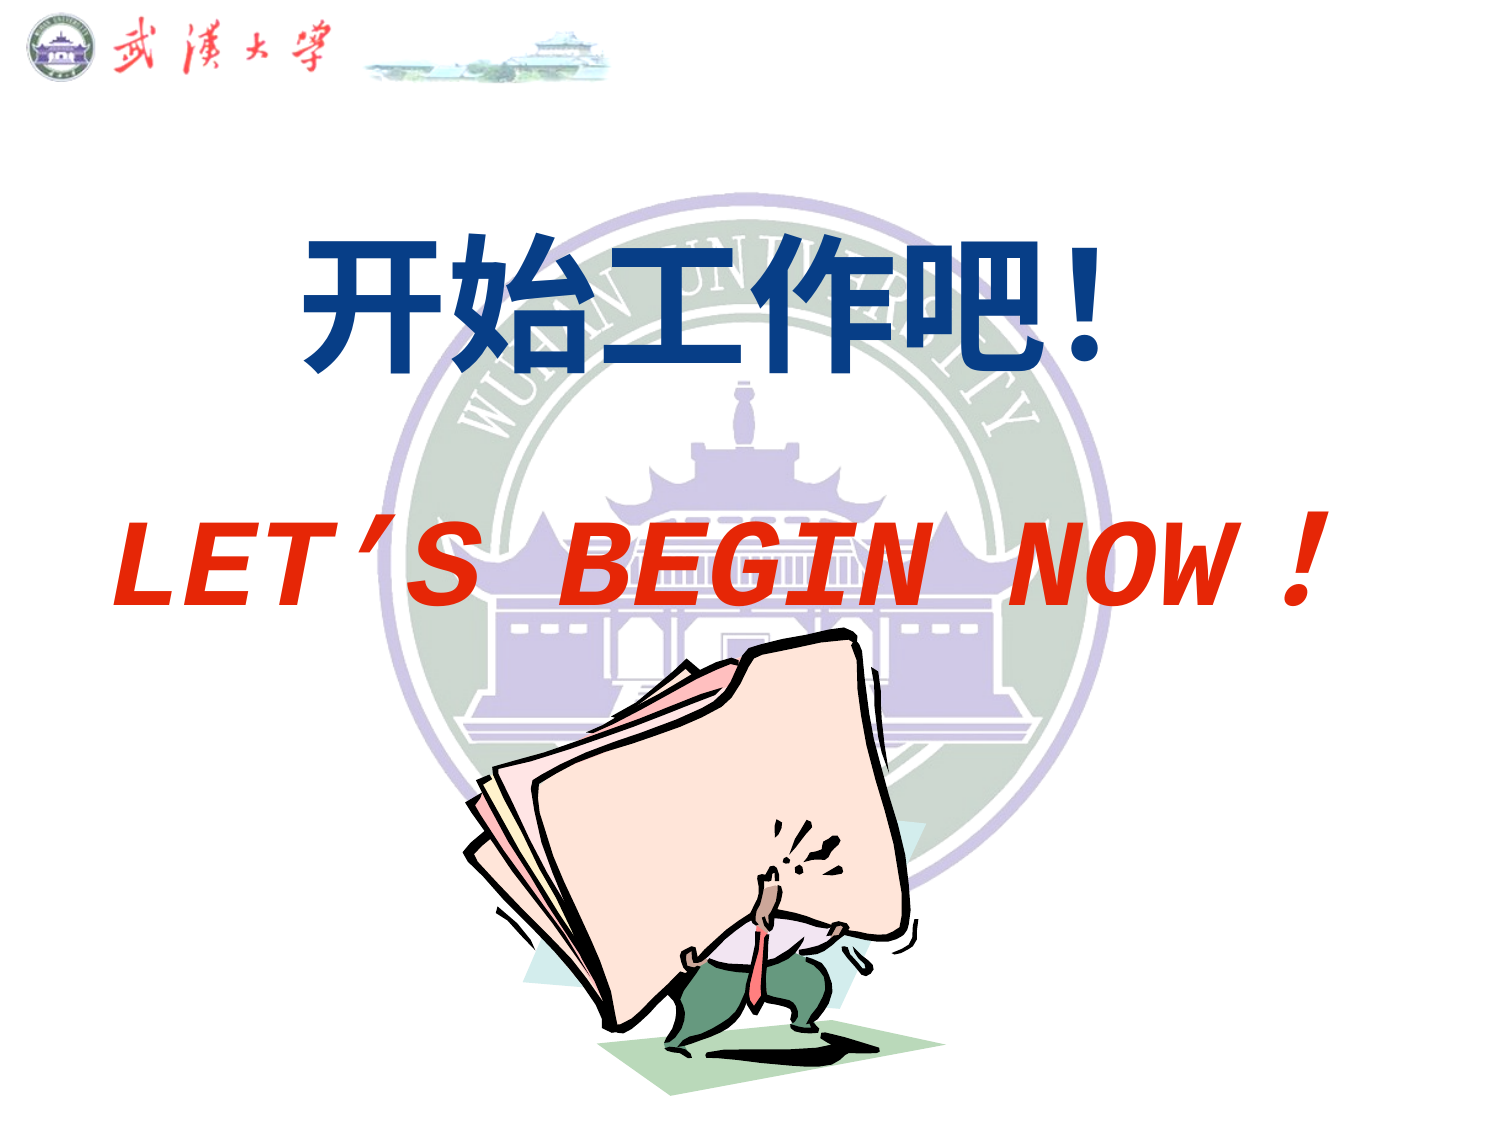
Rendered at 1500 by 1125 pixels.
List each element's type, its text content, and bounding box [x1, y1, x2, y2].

text_box [24, 10, 625, 88]
text_box 开始工作吧！ LET’S BEGIN NOW！ [72, 137, 1422, 638]
picture [372, 187, 1121, 1100]
